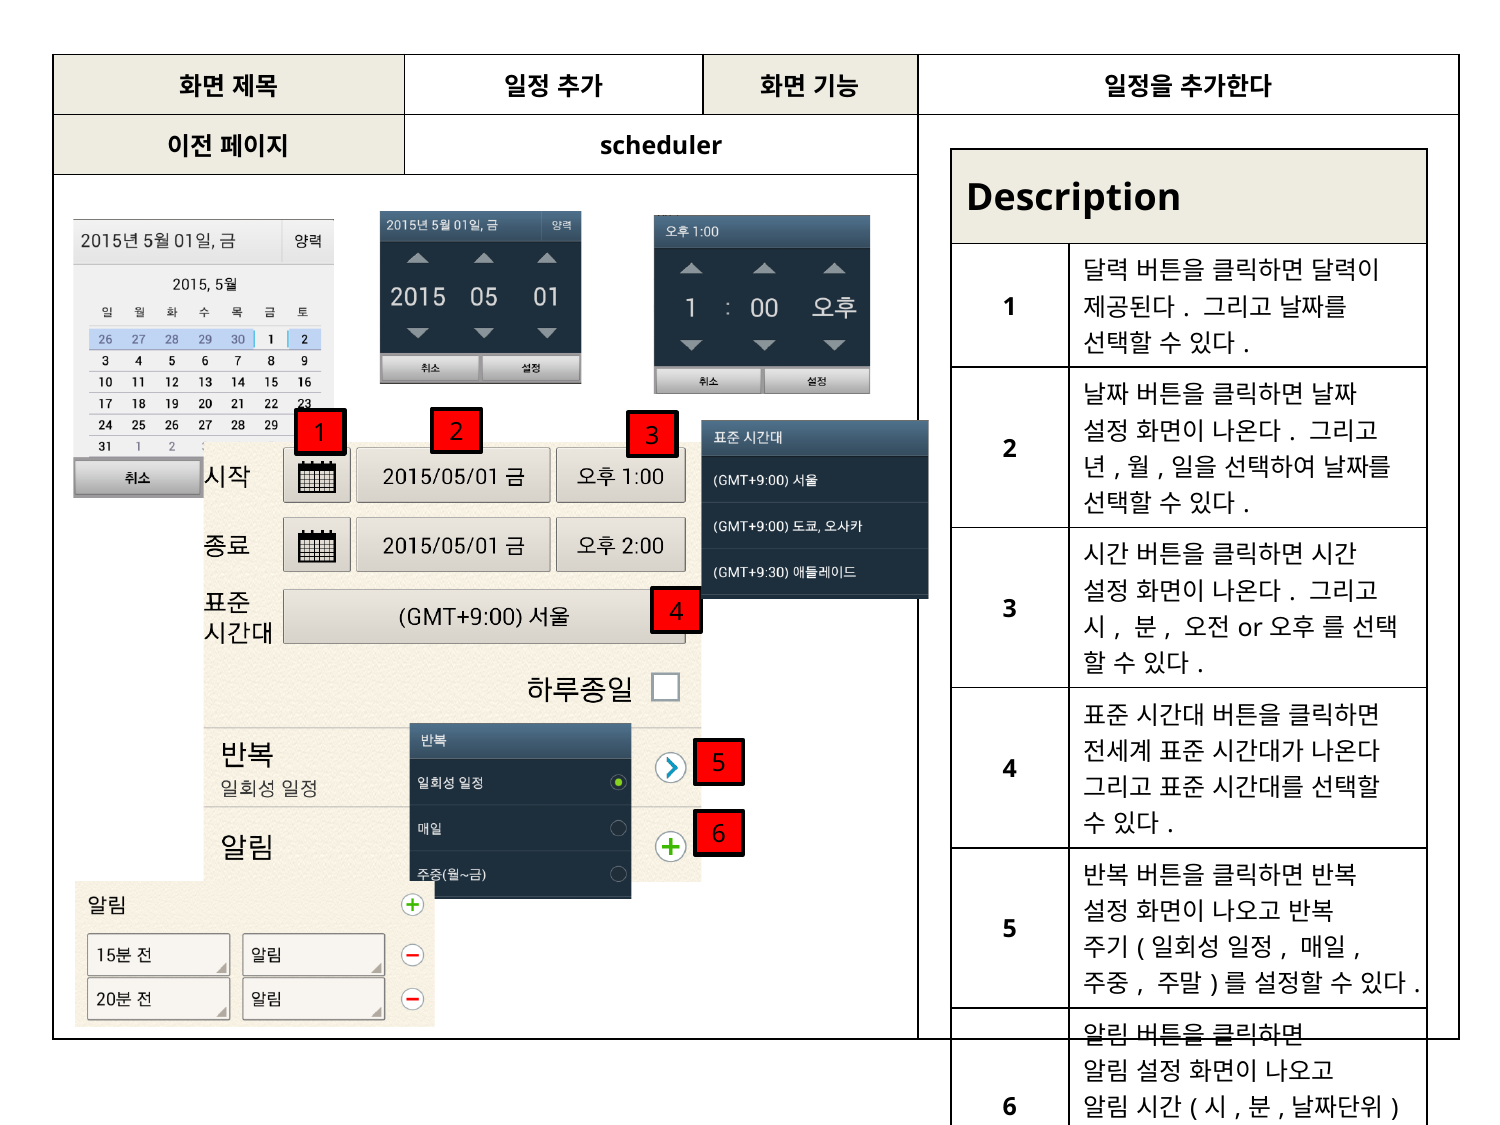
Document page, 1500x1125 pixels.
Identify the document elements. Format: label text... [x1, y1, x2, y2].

table_cell 시간 버튼을 클릭하면 시간 설정 화면이 나온다. 그리고 시, 분, 오전or오후 를 선택 할 수 있다. [1070, 528, 1426, 687]
table_cell 알림 버튼을 클릭하면 알림 설정 화면이 나오고 알림 시간(시,분,날짜단위)을 설정할 수 있다. [1070, 1009, 1426, 1125]
table_header 일정을 추가한다 [919, 55, 1458, 114]
table_header 일정 추가 [405, 55, 702, 114]
text_box 6 [706, 809, 745, 857]
table_cell 날짜 버튼을 클릭하면 날짜 설정 화면이 나온다. 그리고 년,월,일을 선택하여 날짜를 선택할 수 있다. [1070, 368, 1426, 527]
table_cell 2 [952, 368, 1068, 527]
table_cell 4 [952, 688, 1068, 847]
picture [73, 219, 929, 1027]
table_cell 3 [952, 528, 1068, 687]
table_header 화면 제목 [54, 55, 404, 114]
table_cell 달력 버튼을 클릭하면 달력이 제공된다. 그리고 날짜를 선택할 수 있다. [1070, 244, 1426, 366]
table_cell 5 [952, 849, 1068, 1007]
table_cell 표준 시간대 버튼을 클릭하면 전세계 표준 시간대가 나온다 그리고 표준 시간대를 선택할 수 있다. [1070, 688, 1426, 847]
table_cell scheduler [405, 115, 917, 174]
text_box 1 [339, 408, 347, 440]
text_box 5 [706, 738, 745, 786]
table_cell 1 [952, 244, 1068, 366]
picture [653, 215, 871, 395]
table_cell [54, 175, 917, 1038]
table_cell 6 [952, 1009, 1068, 1125]
table_cell [919, 115, 1458, 1038]
picture [379, 211, 582, 384]
table_header 화면 기능 [704, 55, 917, 114]
table_cell 반복 버튼을 클릭하면 반복 설정 화면이 나오고 반복 주기(일회성 일정, 매일, 주중, 주말)를 설정할 수 있다. [1070, 849, 1426, 1007]
text_box 3 [626, 410, 679, 440]
text_box 2 [430, 407, 483, 440]
table_cell 이전 페이지 [54, 115, 404, 174]
table_header Description [952, 150, 1426, 243]
